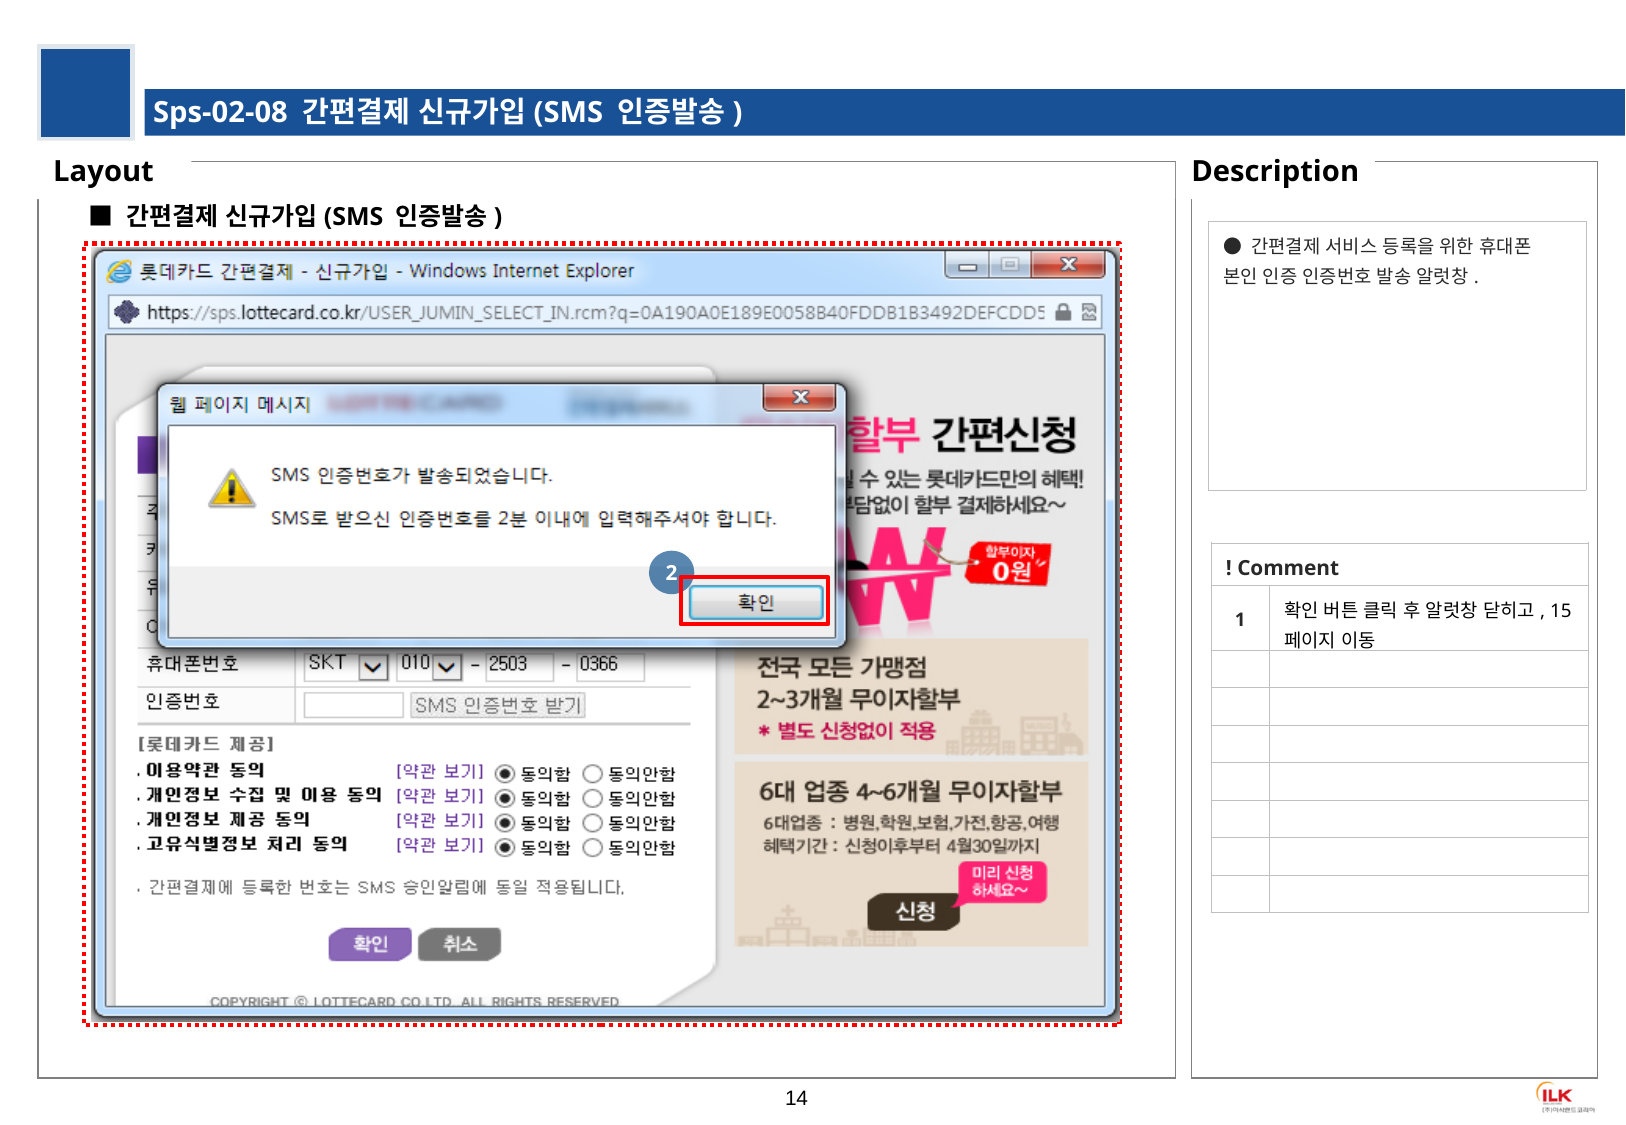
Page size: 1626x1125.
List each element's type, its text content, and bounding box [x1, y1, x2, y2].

table_cell [1270, 688, 1588, 725]
table_cell [1212, 688, 1269, 725]
table_cell [1270, 801, 1588, 837]
text_box ■ 간편결제 신규가입(SMS 인증발송) [72, 185, 1131, 246]
picture [91, 247, 1120, 1022]
table_header ! Comment [1212, 544, 1588, 585]
text_box Sps-02-08 간편결제 신규가입(SMS 인증발송) [153, 93, 1622, 129]
table_cell [1270, 763, 1588, 800]
table_cell [1212, 651, 1269, 687]
table_cell [1212, 876, 1269, 912]
table_cell [1270, 726, 1588, 762]
table_cell [1212, 838, 1269, 875]
table_cell [1212, 726, 1269, 762]
table_cell [1270, 876, 1588, 912]
table_cell [1270, 651, 1588, 687]
table_cell [1212, 801, 1269, 837]
picture [1532, 1079, 1598, 1115]
table_header ● 간편결제 서비스 등록을 위한 휴대폰 본인 인증 인증번호 발송 알럿창. [1209, 222, 1586, 490]
table_cell 1 [1212, 586, 1269, 650]
table_cell 확인 버튼 클릭 후 알럿창 닫히고, 15 페이지 이동 [1270, 586, 1588, 650]
table_cell [1270, 838, 1588, 875]
table_cell [1212, 763, 1269, 800]
